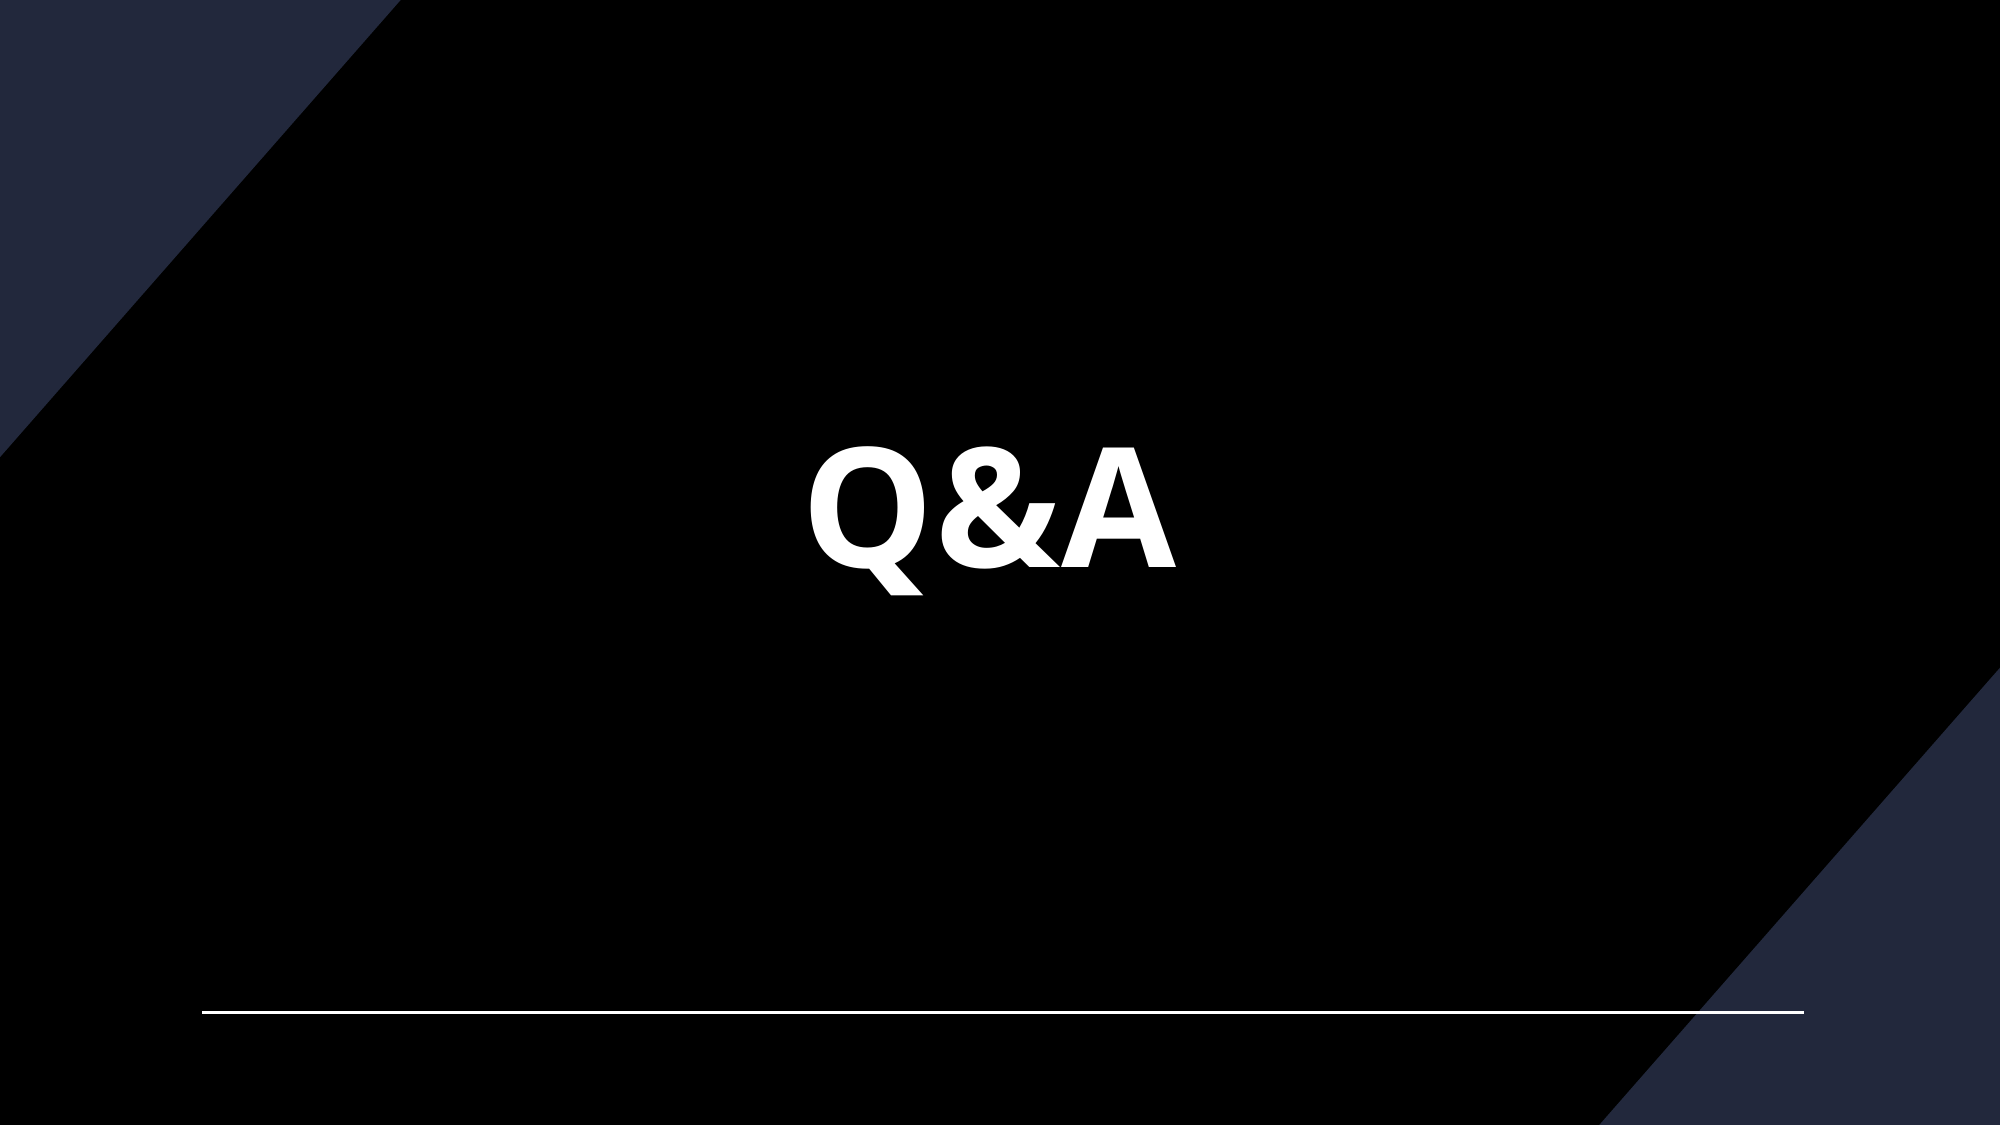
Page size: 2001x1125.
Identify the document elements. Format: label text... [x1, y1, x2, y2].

title Q&A [783, 392, 1217, 587]
